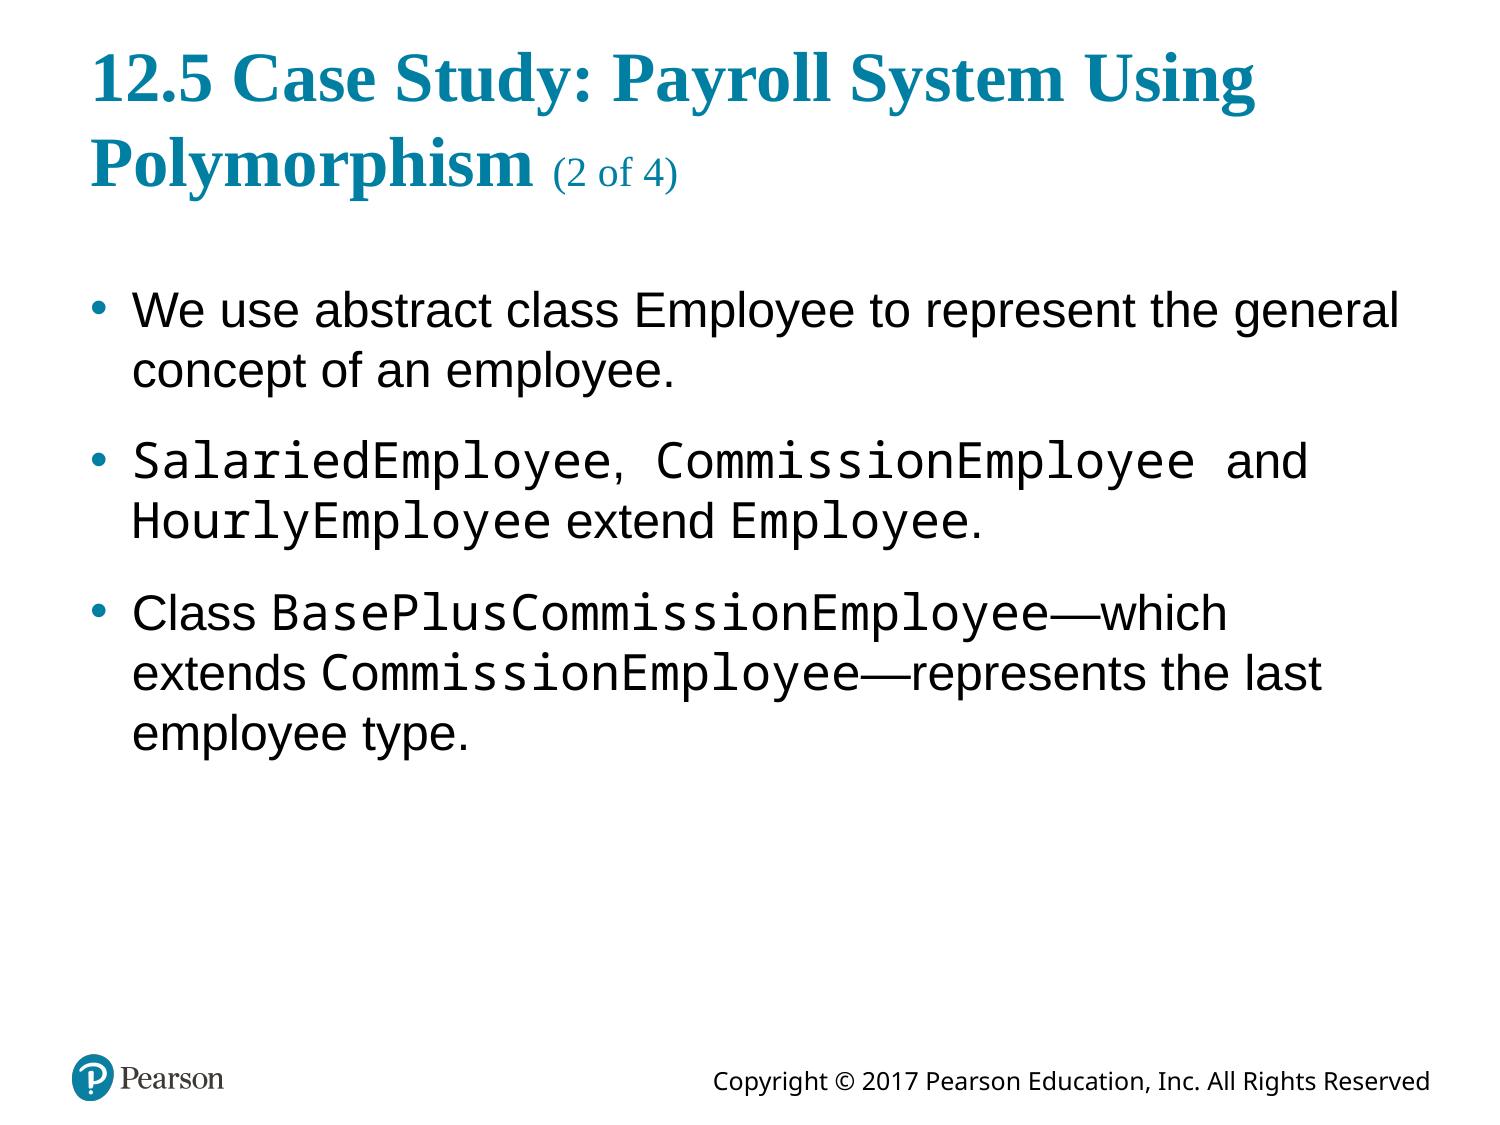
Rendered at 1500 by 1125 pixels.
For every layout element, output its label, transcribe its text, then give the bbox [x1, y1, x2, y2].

title 12.5 Case Study: Payroll System Using Polymorphism (2 of 4) [75, 35, 1425, 216]
list We use abstract class Employee to represent the general concept of an employee. SalariedEmployee, CommissionEmployee and HourlyEmployee extend Employee. Class BasePlusCommissionEmployee—which extends CommissionEmployee—represents the last employee type. [75, 262, 1425, 1005]
picture [80, 1063, 106, 1088]
picture [98, 1054, 224, 1101]
picture [72, 1087, 83, 1101]
picture [72, 1054, 88, 1070]
